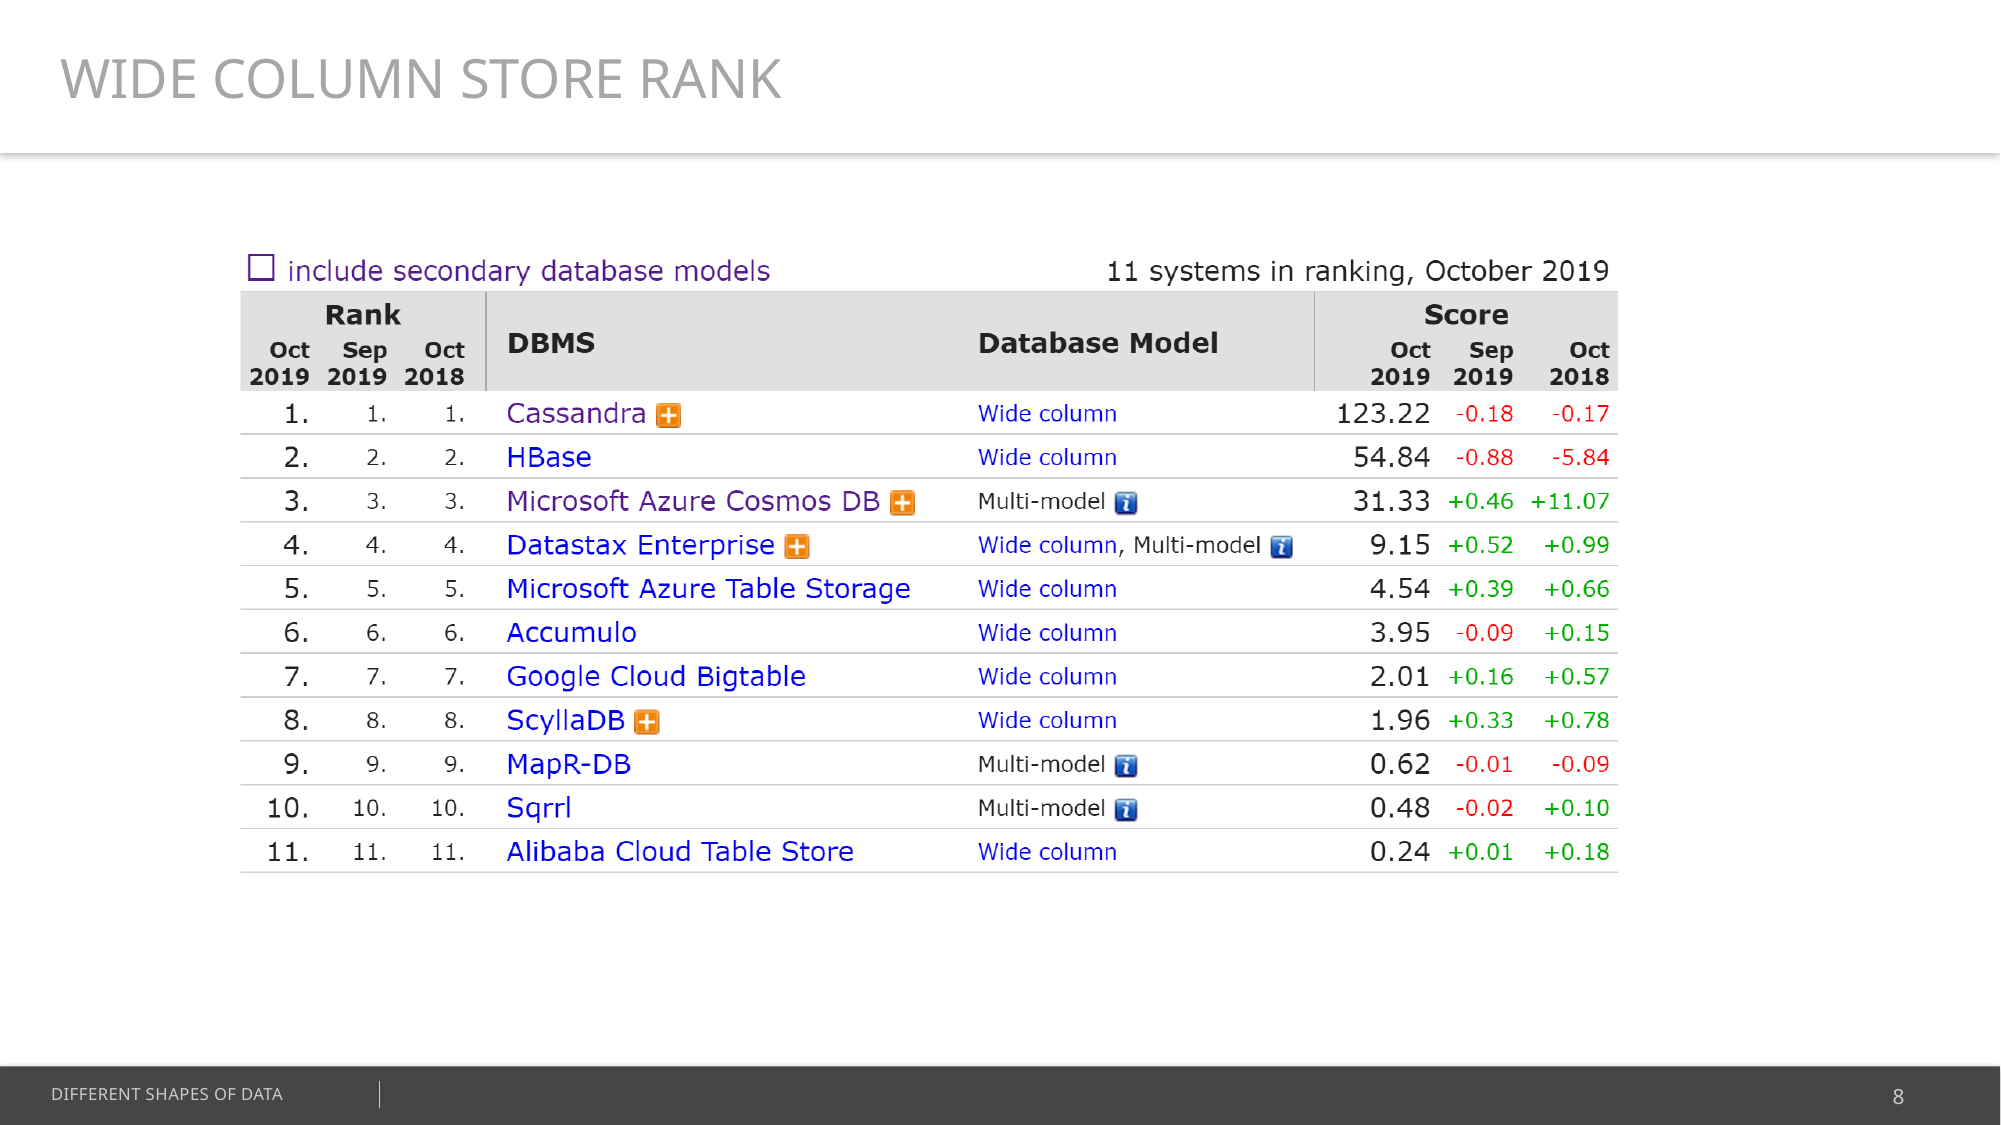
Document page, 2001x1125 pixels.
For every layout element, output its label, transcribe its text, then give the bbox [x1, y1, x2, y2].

list WIDE COLUMN STORE RANK [0, 0, 2000, 153]
picture [233, 238, 1641, 887]
